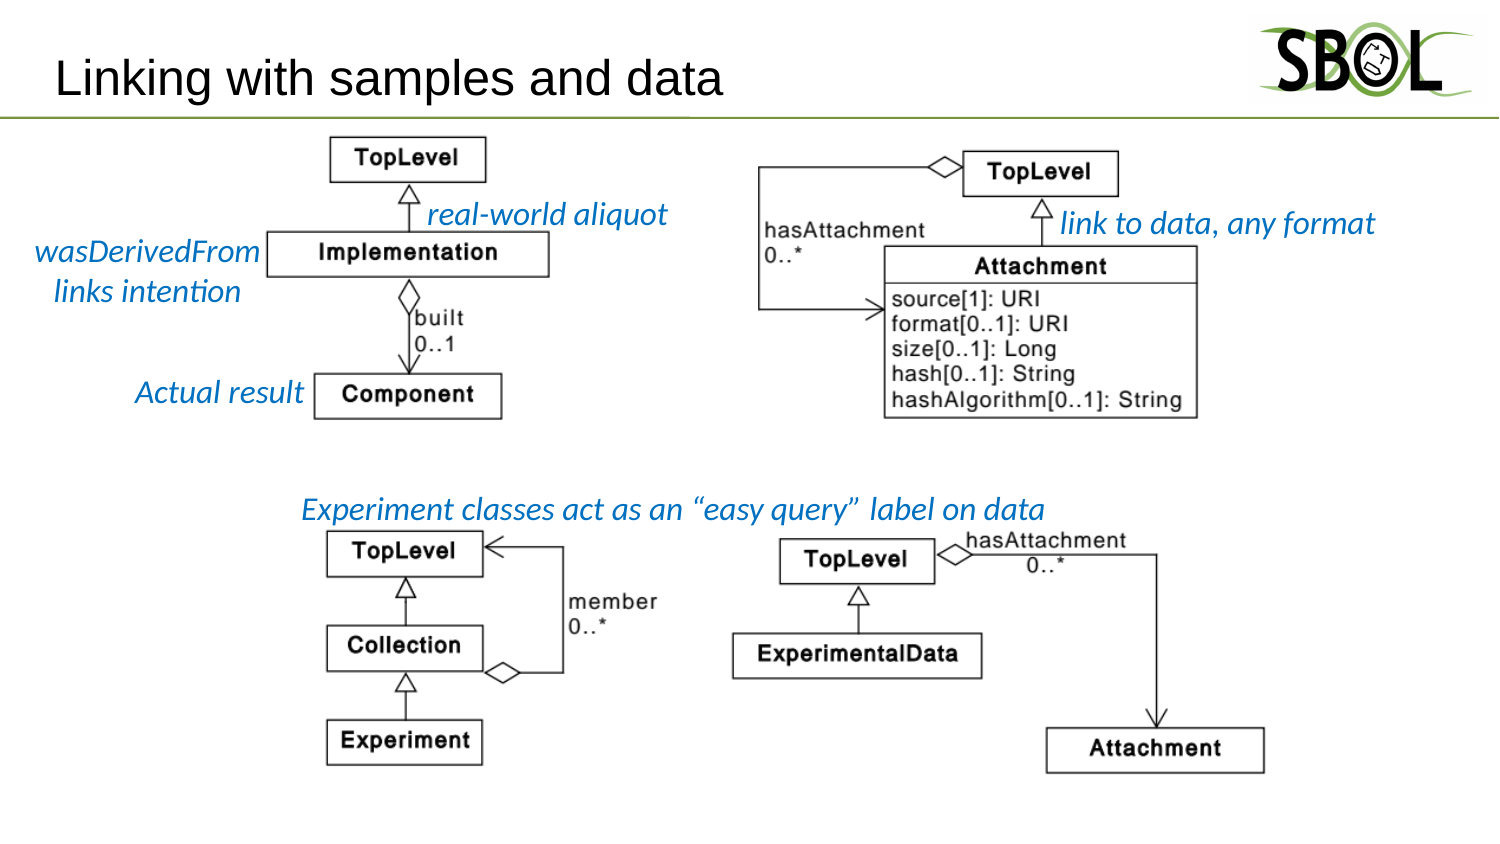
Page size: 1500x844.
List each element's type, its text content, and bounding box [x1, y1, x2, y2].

text_box link to data, any format [1233, 194, 1391, 250]
text_box real-world aliquot [585, 184, 684, 240]
picture [234, 104, 580, 450]
picture [711, 119, 1228, 449]
text_box wasDerivedFrom links intention [17, 222, 229, 317]
title Linking with samples and data [39, 33, 1390, 118]
picture [295, 491, 1296, 805]
picture [1248, 13, 1488, 105]
text_box Actual result [90, 363, 229, 418]
text_box Experiment classes act as an “easy query” label on data [286, 479, 1062, 535]
